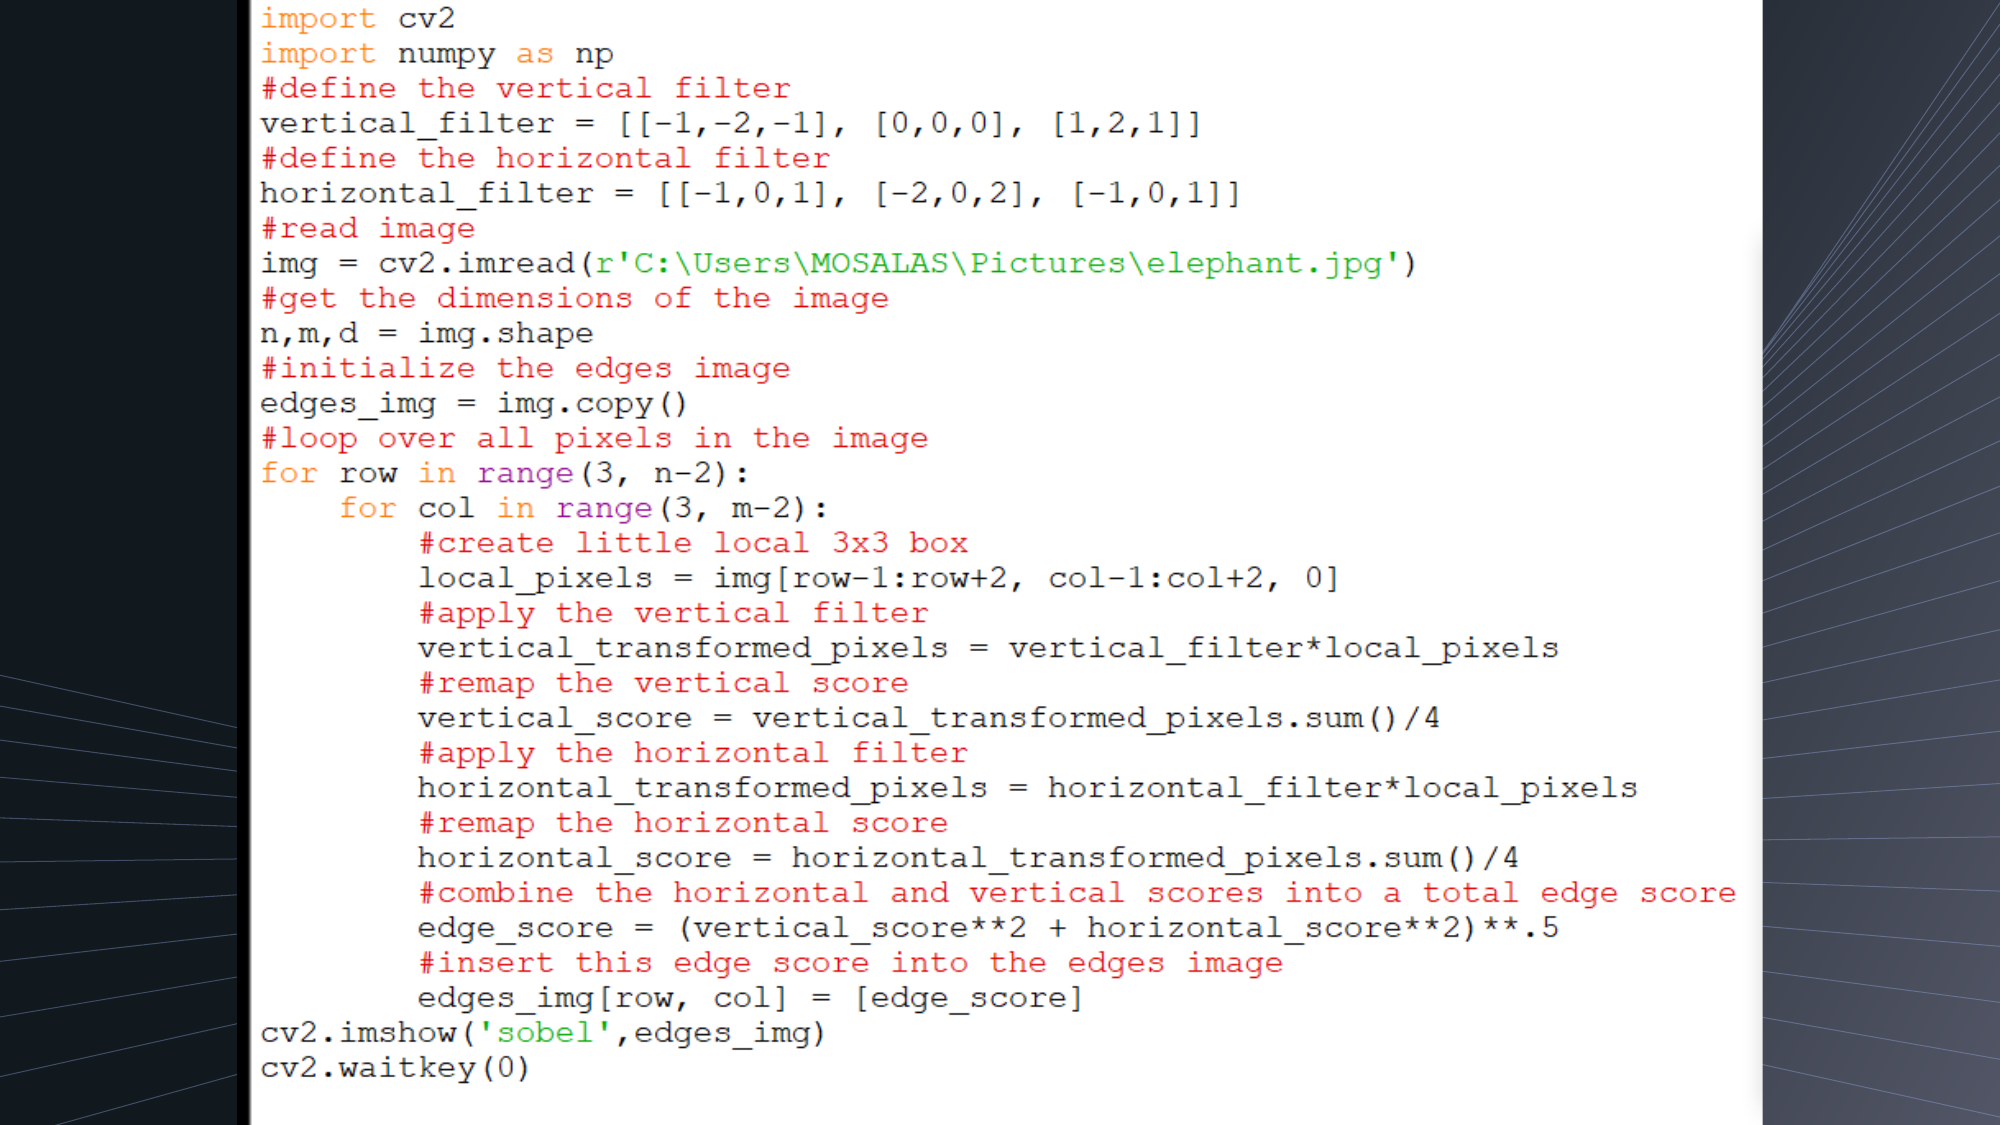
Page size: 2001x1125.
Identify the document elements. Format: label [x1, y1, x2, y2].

picture [236, 0, 1764, 1125]
